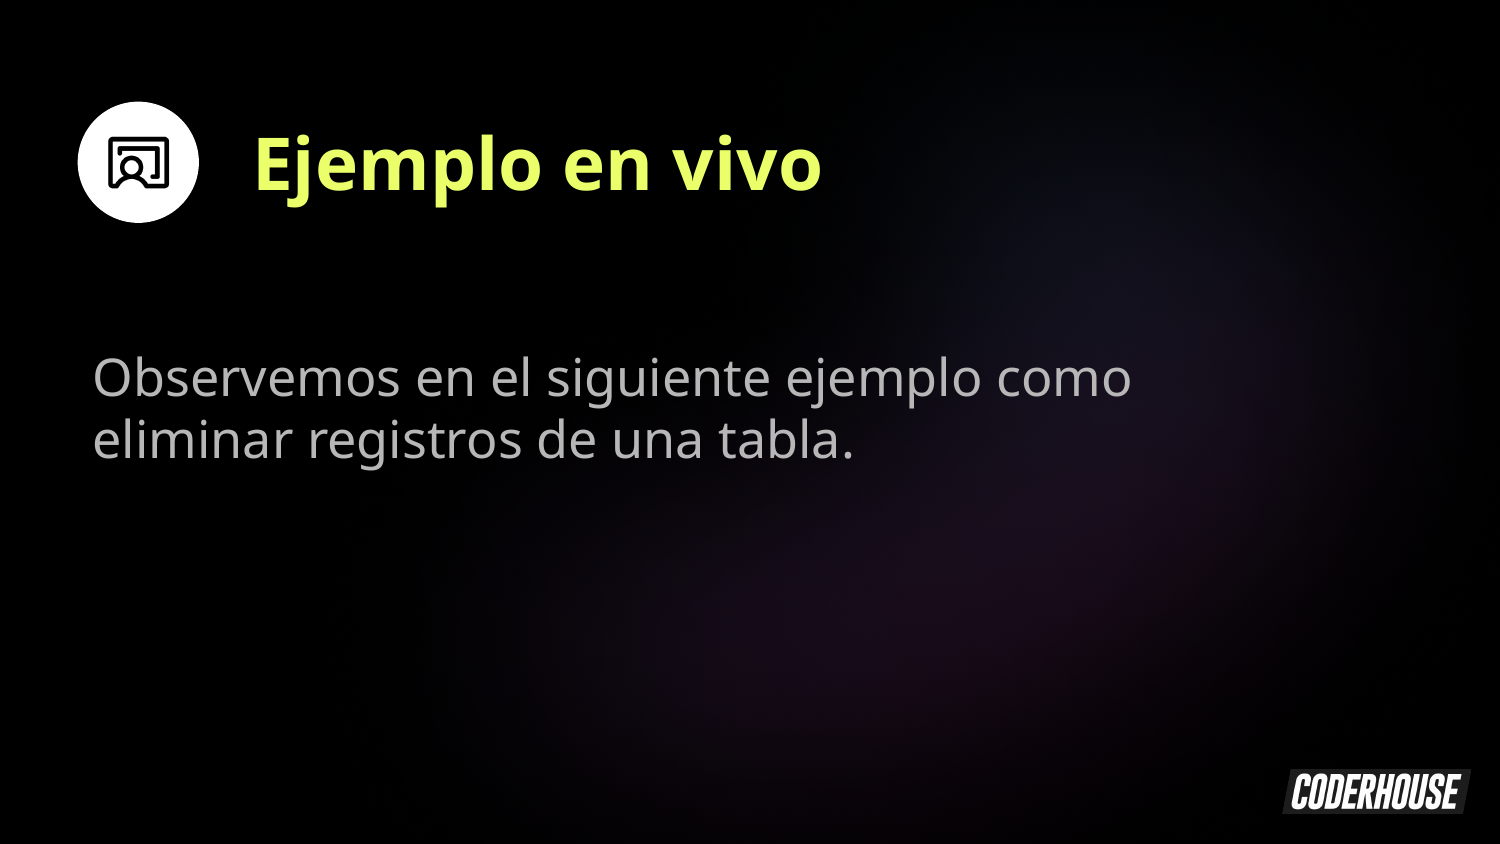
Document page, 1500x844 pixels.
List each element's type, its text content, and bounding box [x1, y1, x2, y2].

text_box Ejemplo en vivo [237, 112, 1414, 222]
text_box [77, 101, 200, 224]
picture [0, 0, 1500, 844]
text_box Observemos en el siguiente ejemplo como eliminar registros de una tabla. [77, 266, 1254, 485]
